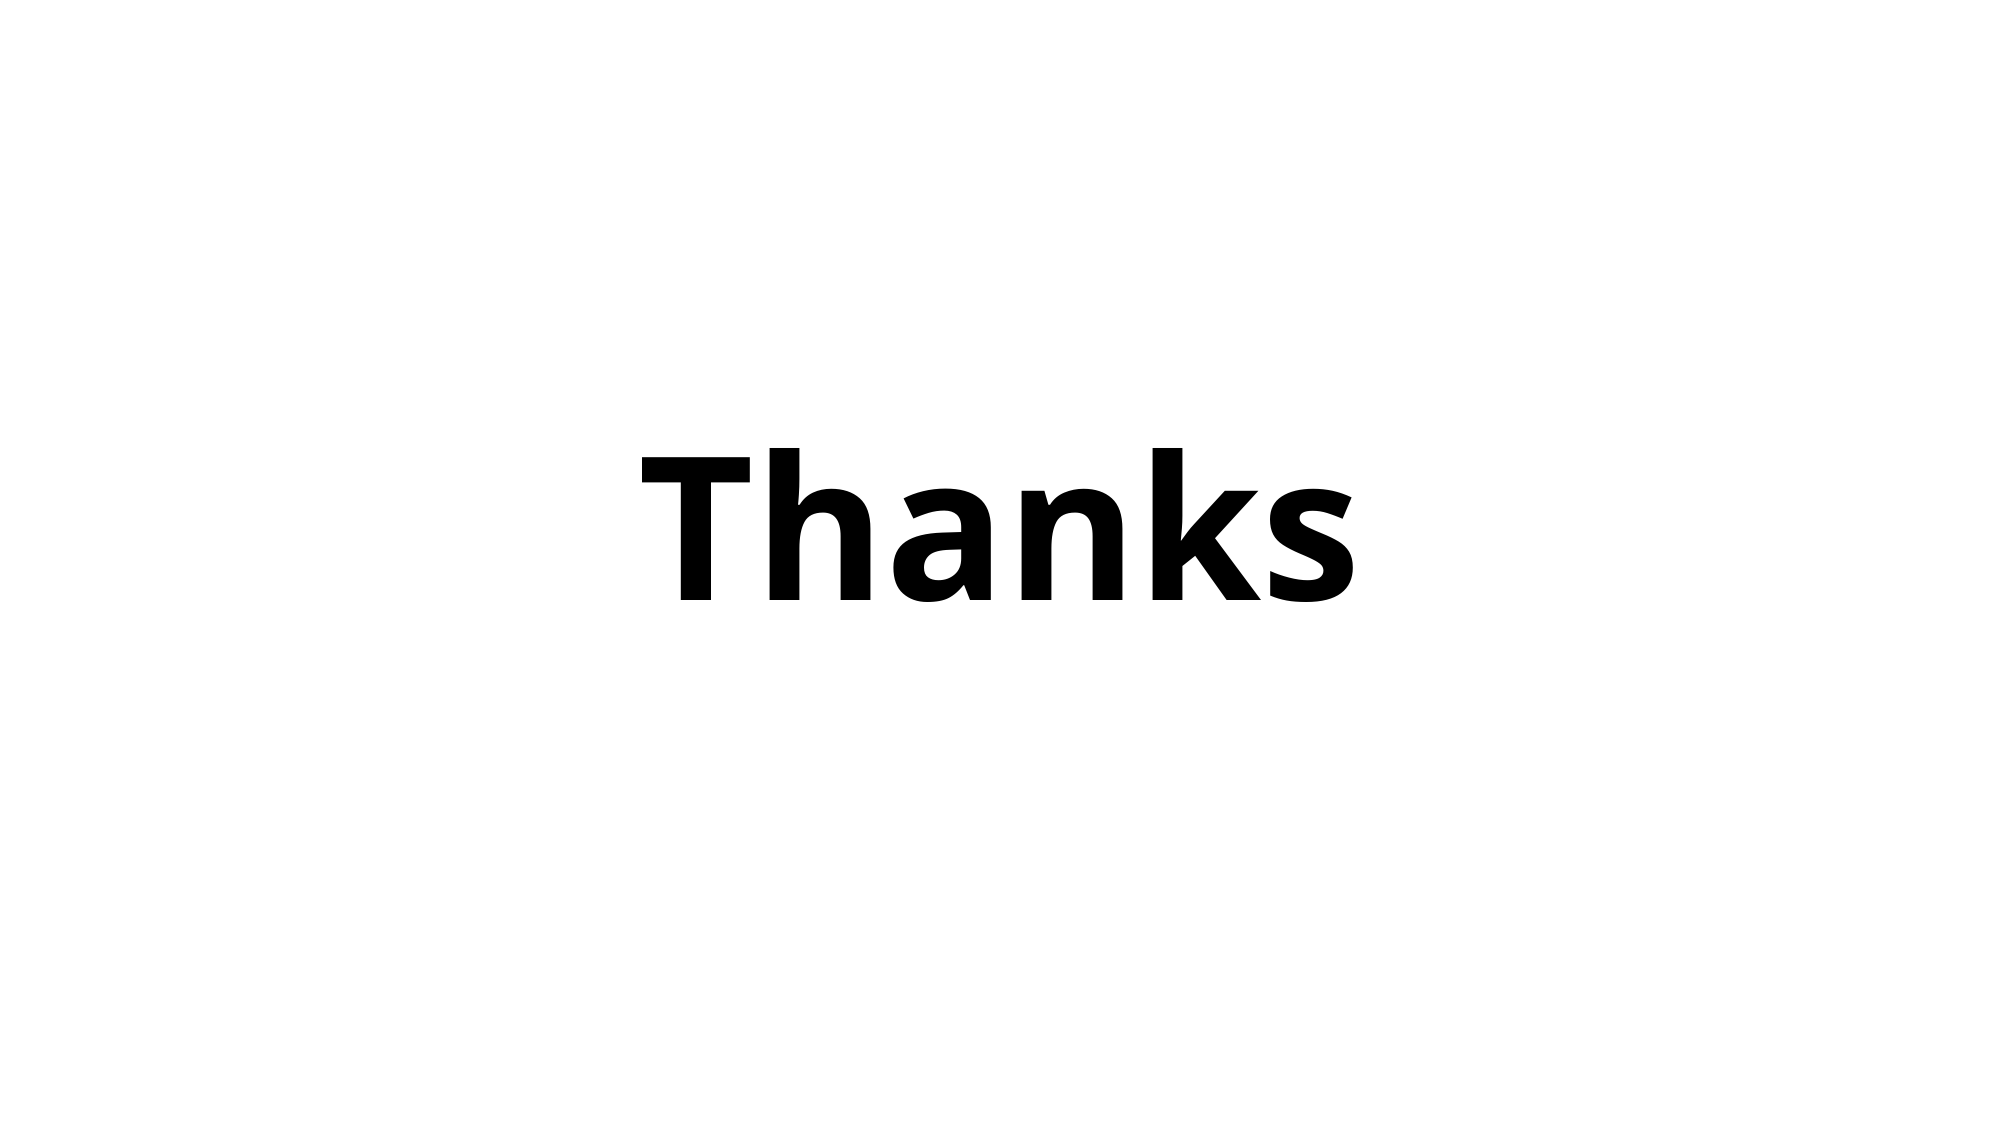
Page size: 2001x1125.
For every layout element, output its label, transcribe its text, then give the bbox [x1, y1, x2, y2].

title Thanks [137, 427, 1863, 645]
